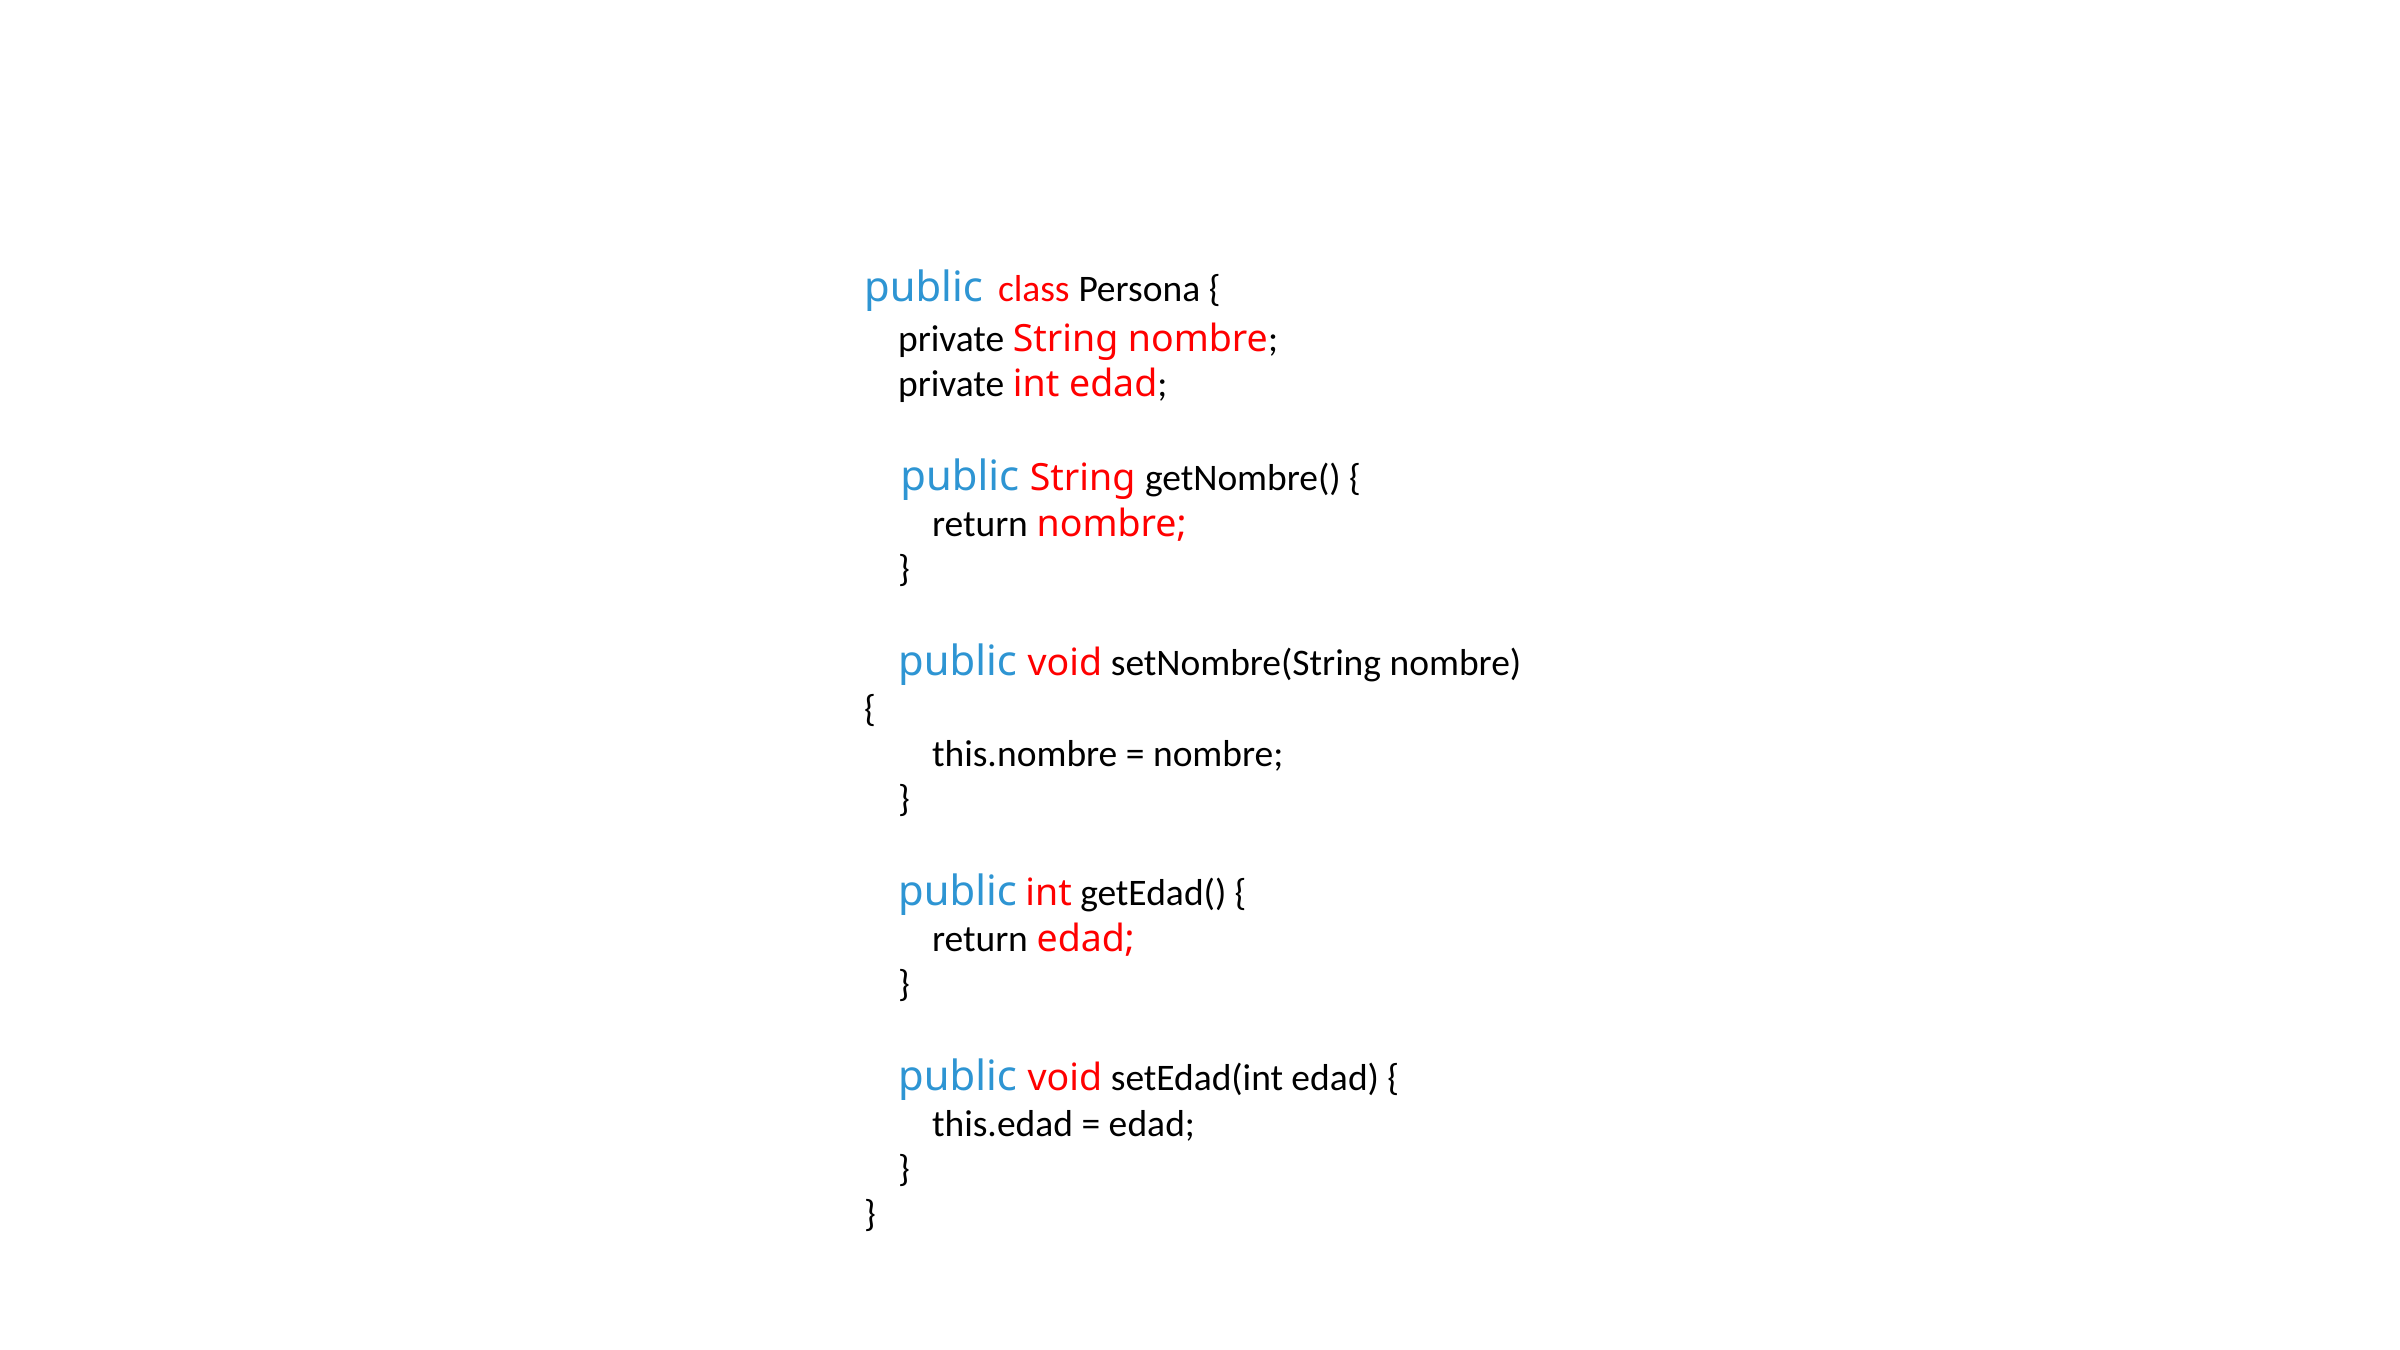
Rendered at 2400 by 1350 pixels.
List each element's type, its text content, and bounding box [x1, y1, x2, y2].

text_box public class Persona { private String nombre; private int edad; public String getNombre() { return nombre; } public void setNombre(String nombre) { this.nombre = nombre; } public int getEdad() { return edad; } public void setEdad(int edad) { this.edad = edad; } } [849, 236, 1551, 1241]
